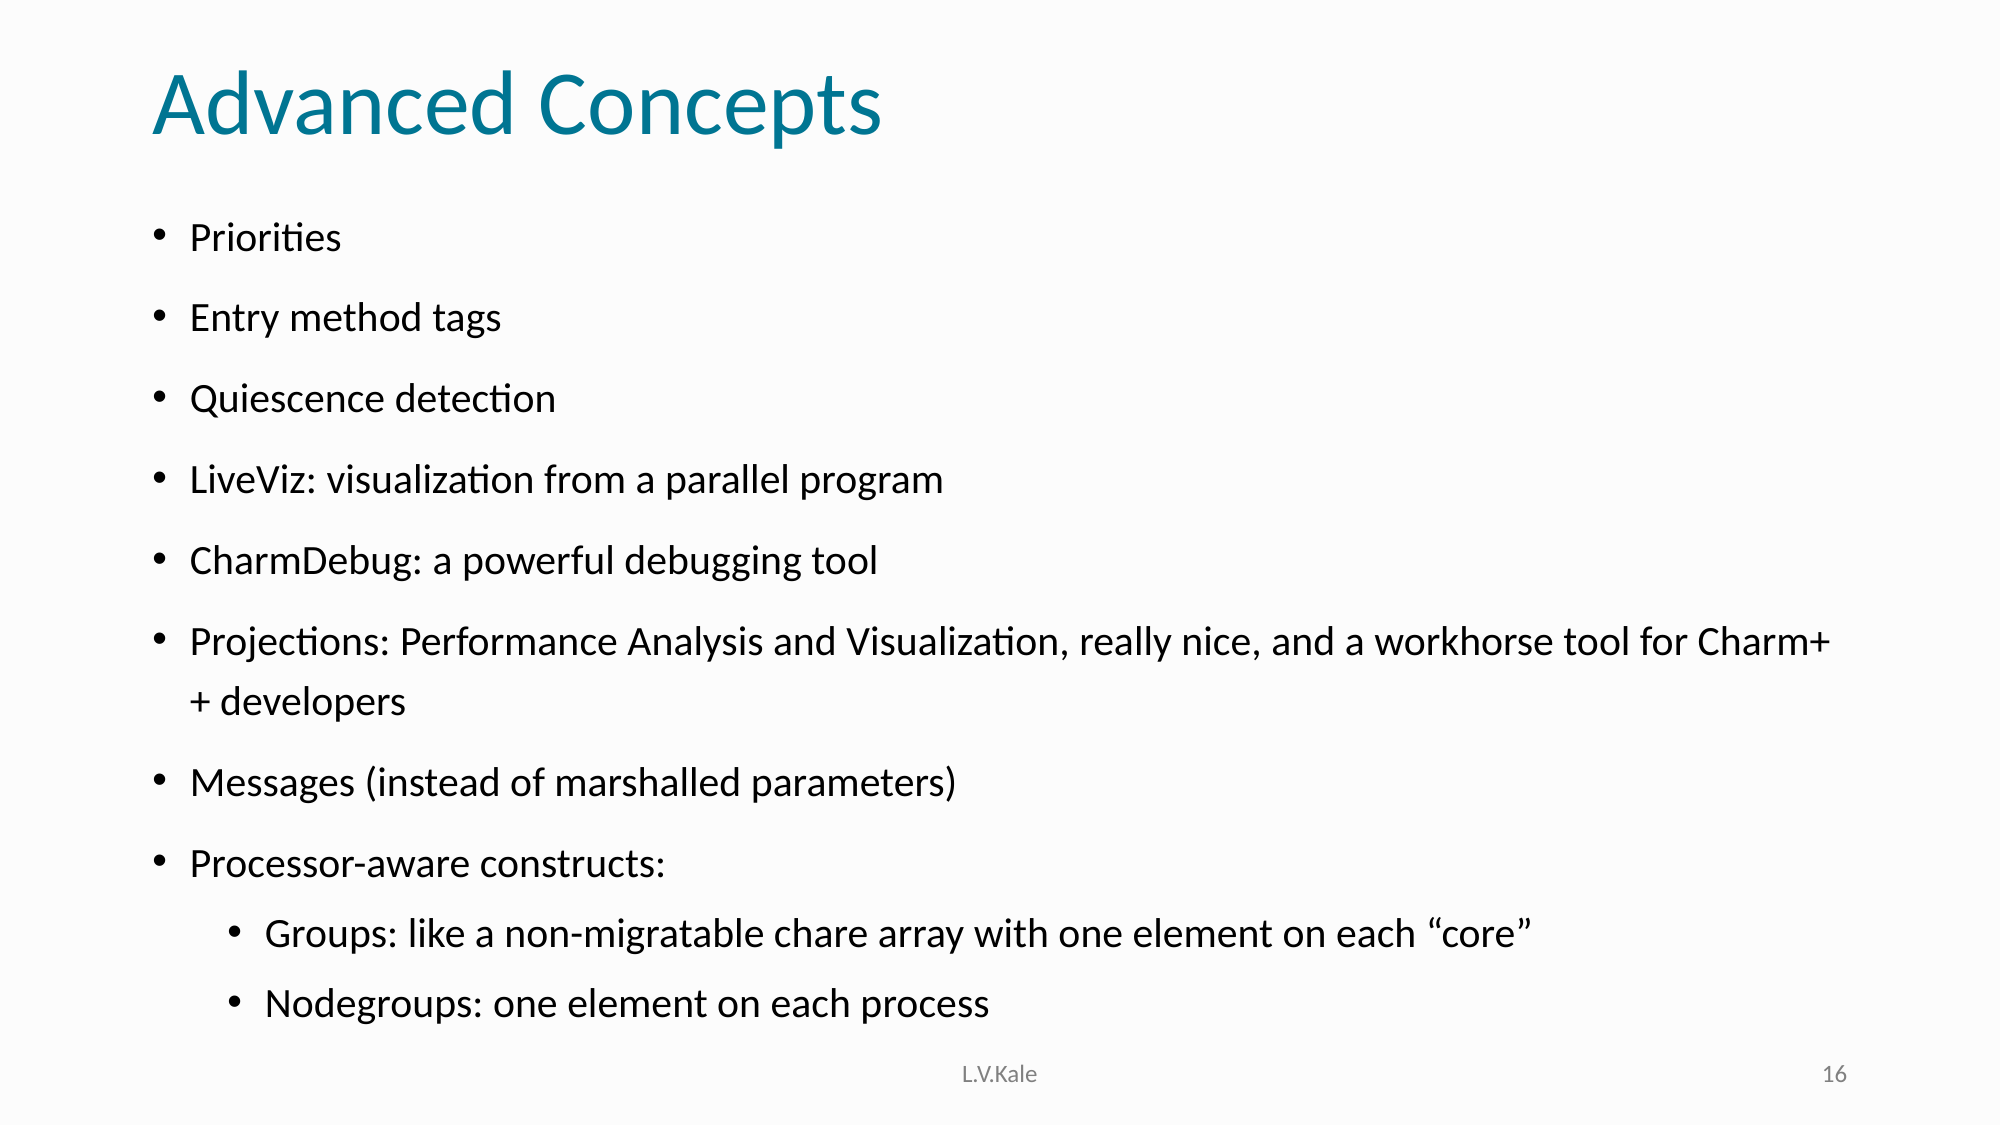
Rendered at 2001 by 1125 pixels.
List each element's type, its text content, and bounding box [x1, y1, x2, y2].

title Advanced Concepts [137, 41, 1863, 168]
footer L.V.Kale [662, 1042, 1338, 1103]
slide_number 16 [1412, 1042, 1863, 1103]
list Priorities Entry method tags Quiescence detection LiveViz: visualization from a parallel program CharmDebug: a powerful debugging tool Projections: Performance Analysis and Visualization, really nice, and a workhorse tool for Charm++ developers Messages (instead of marshalled parameters) Processor-aware constructs: Groups: like a non-migratable chare array with one element on each “core” Nodegroups: one element on each process [137, 191, 1863, 1014]
